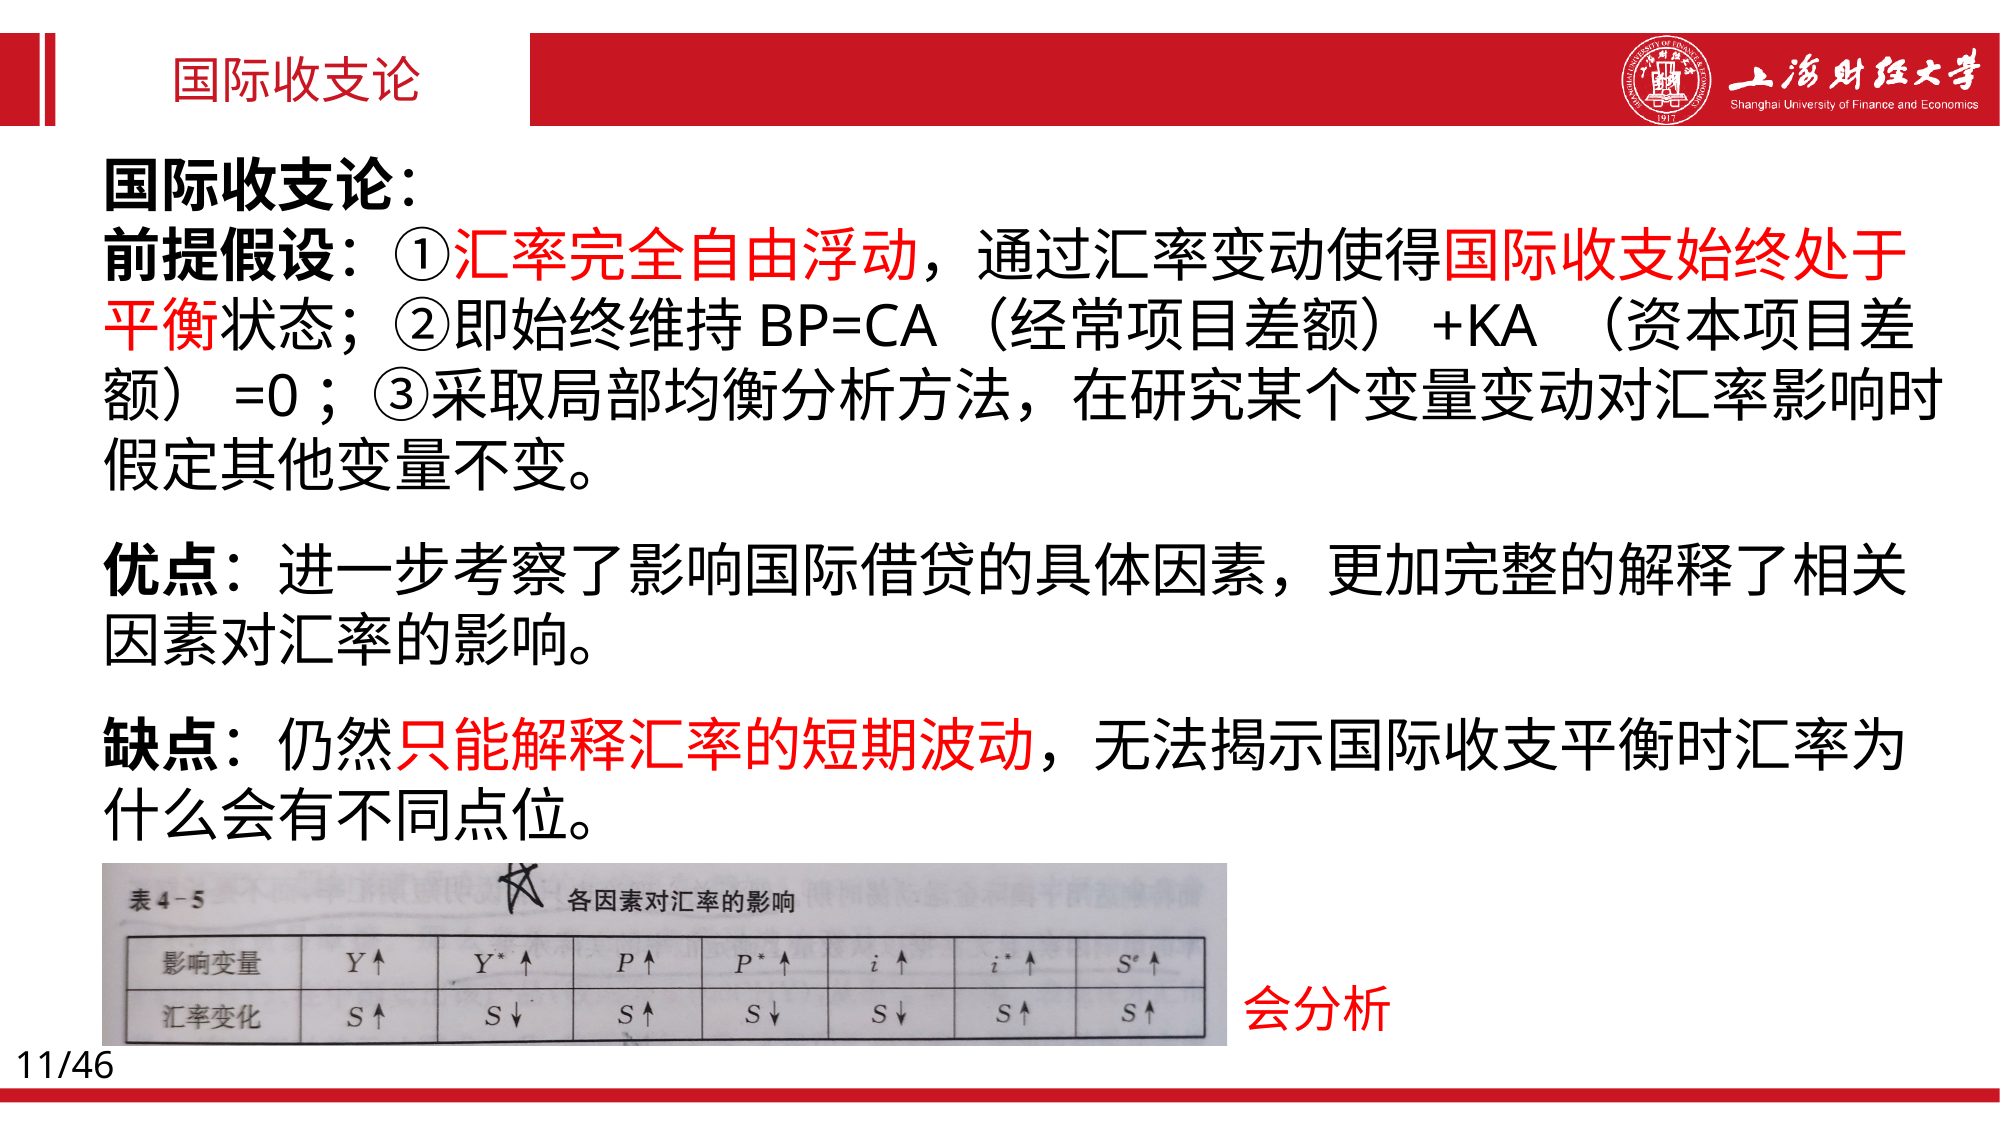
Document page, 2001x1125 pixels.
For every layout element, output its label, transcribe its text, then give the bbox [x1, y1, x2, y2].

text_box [102, 863, 1409, 1046]
text_box 国际收支论： 前提假设：①汇率完全自由浮动，通过汇率变动使得国际收支始终处于平衡状态；②即始终维持BP=CA（经常项目差额）+KA （资本项目差额）=0；③采取局部均衡分析方法，在研究某个变量变动对汇率影响时假定其他变量不变。 优点：进一步考察了影响国际借贷的具体因素，更加完整的解释了相关因素对汇率的影响。 缺点：仍然只能解释汇率的短期波动，无法揭示国际收支平衡时汇率为什么会有不同点位。 [88, 141, 1974, 856]
picture [1595, 0, 2000, 172]
text_box 国际收支论 [157, 41, 437, 116]
